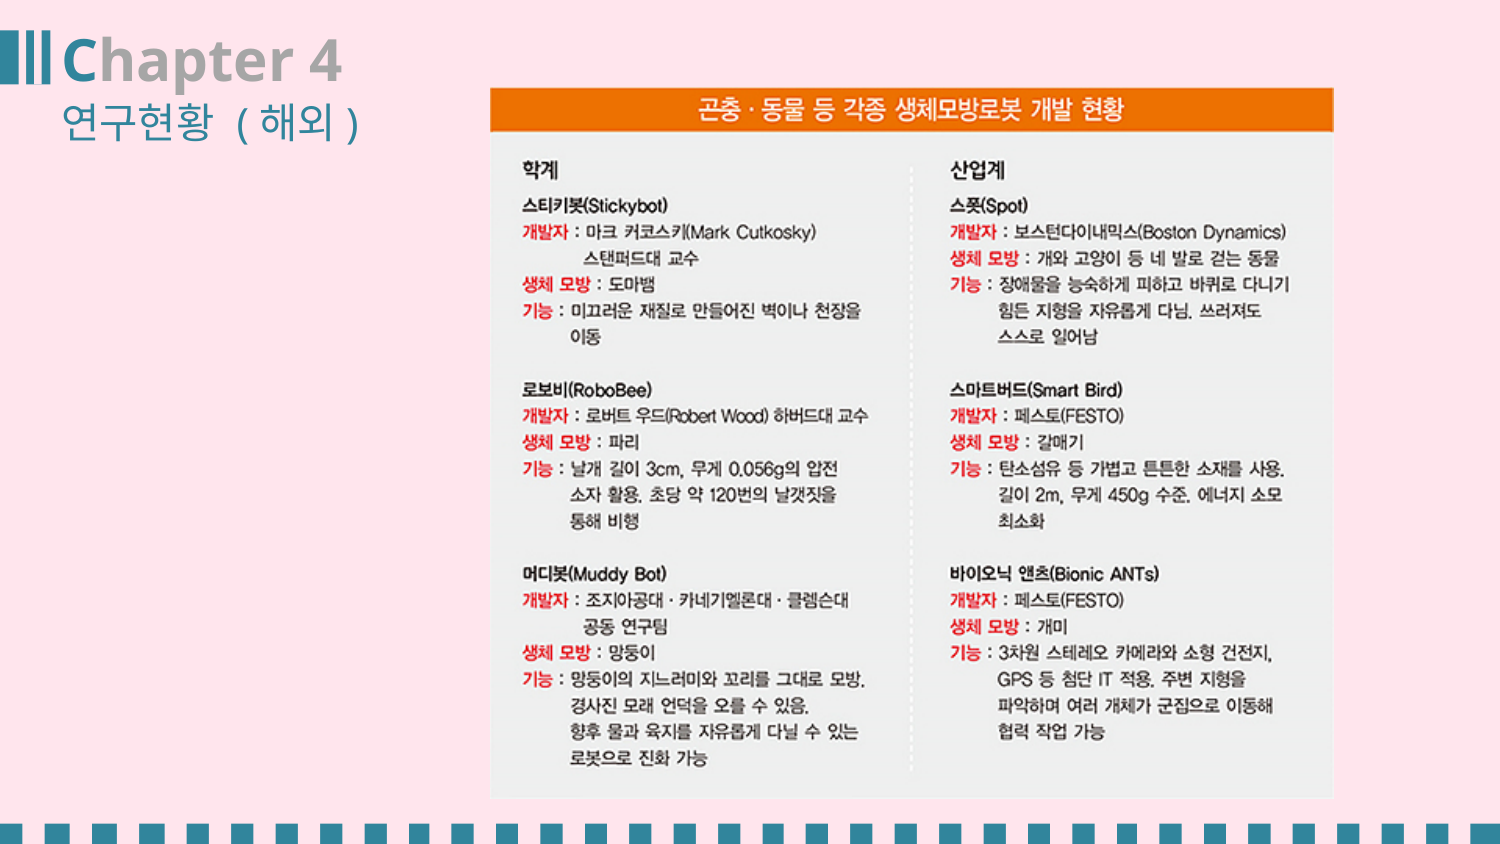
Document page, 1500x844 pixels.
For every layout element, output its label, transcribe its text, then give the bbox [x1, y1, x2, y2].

picture [489, 87, 1335, 800]
text_box Chapter 4 [46, 16, 733, 84]
text_box 연구현황 (해외) [46, 84, 733, 160]
